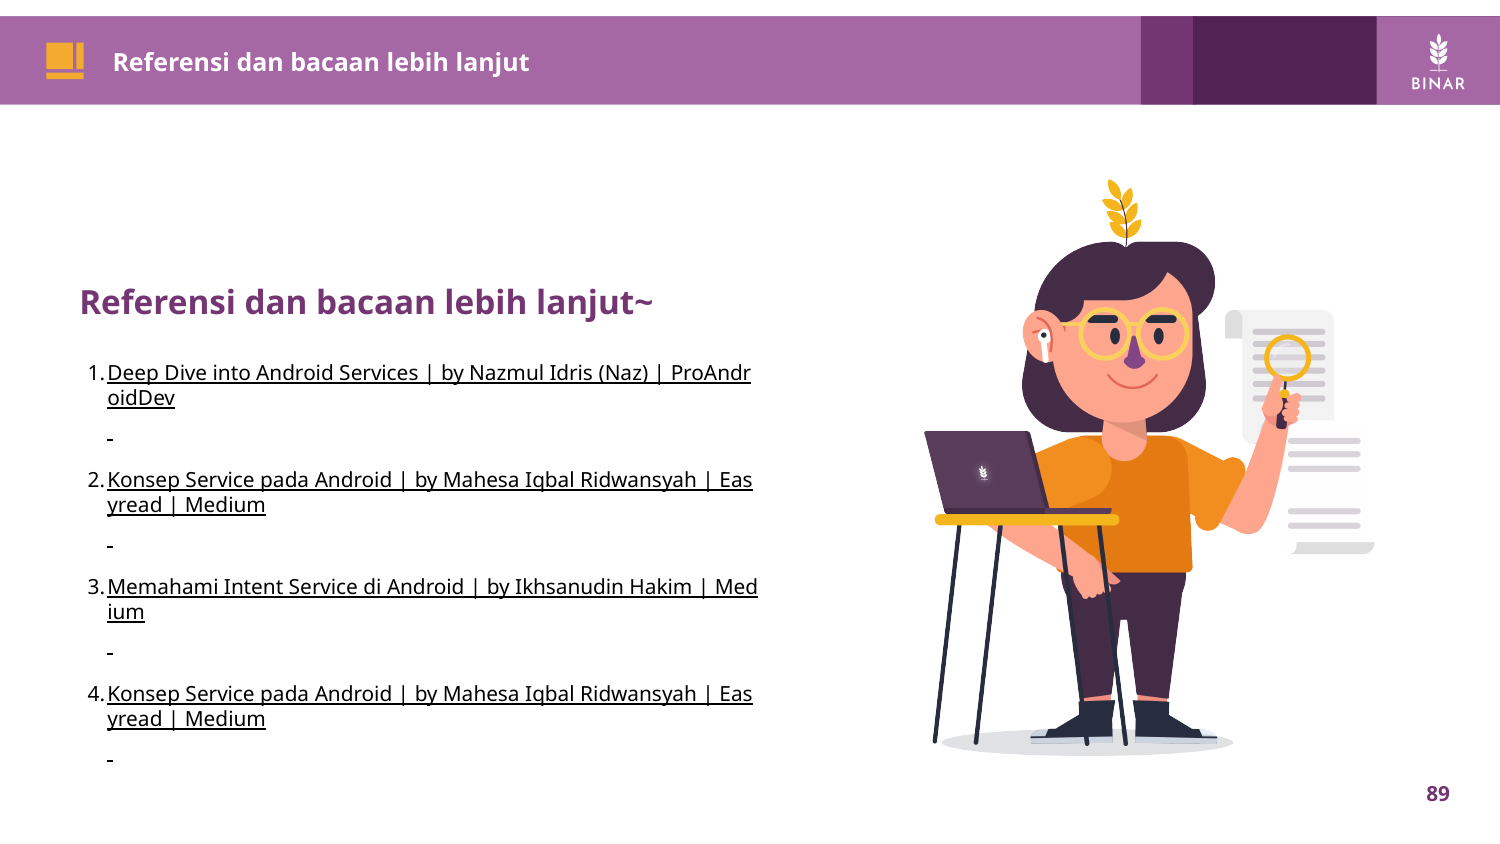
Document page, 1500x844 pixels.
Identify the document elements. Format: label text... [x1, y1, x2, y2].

title Referensi dan bacaan lebih lanjut [112, 40, 863, 83]
picture [1400, 23, 1477, 100]
text_box Referensi dan bacaan lebih lanjut~ Deep Dive into Android Services | by Nazmul Idris (Naz) | ProAndroidDev Konsep Service pada Android | by Mahesa Iqbal Ridwansyah | Easyread | Medium Memahami Intent Service di Android | by Ikhsanudin Hakim | Medium Konsep Service pada Android | by Mahesa Iqbal Ridwansyah | Easyread | Medium [79, 150, 761, 788]
picture [924, 179, 1376, 757]
slide_number ‹#› [1374, 762, 1465, 828]
